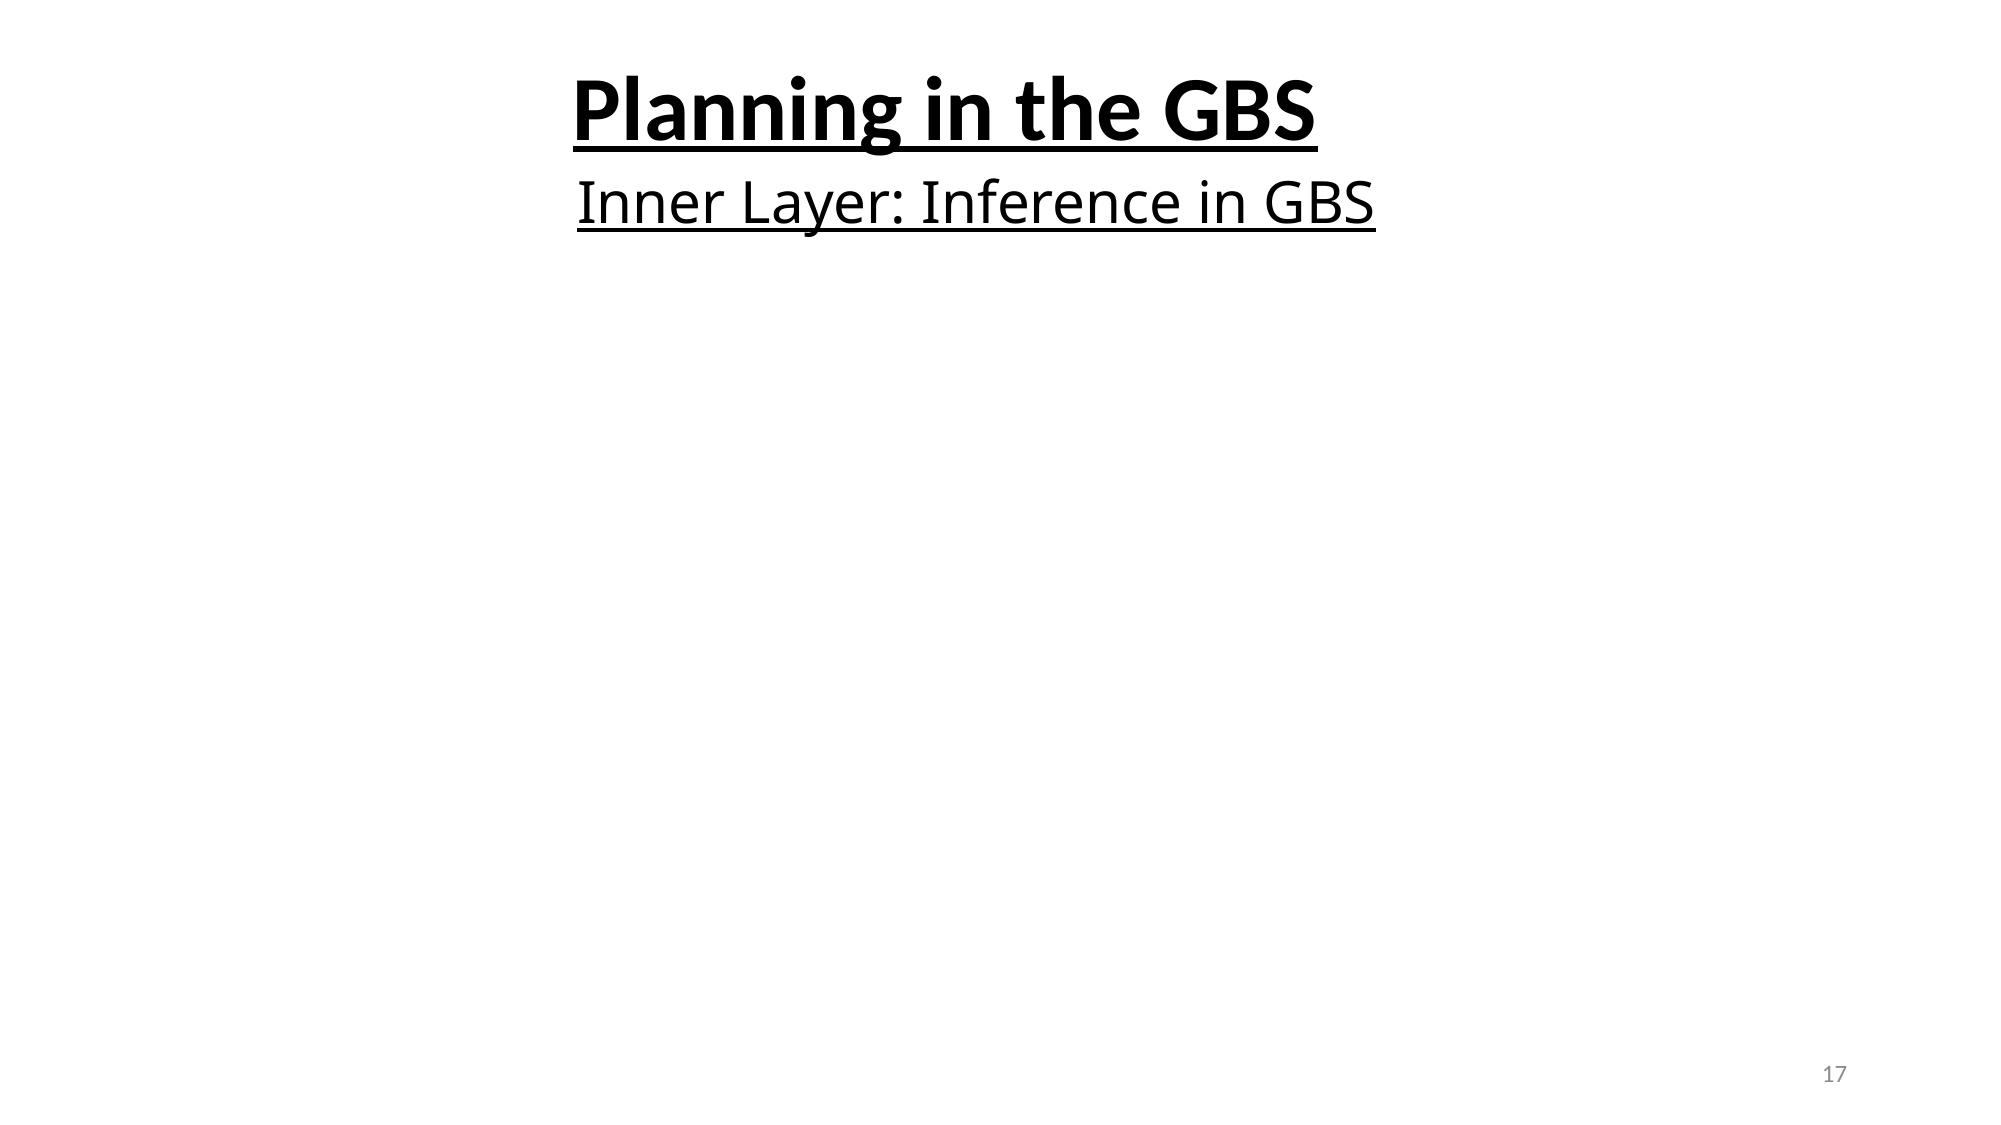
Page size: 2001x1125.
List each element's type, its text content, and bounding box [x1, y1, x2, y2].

slide_number 17 [1412, 1042, 1863, 1103]
text_box Planning in the GBS [272, 41, 1618, 166]
title Inner Layer: Inference in GBS [476, 166, 1478, 317]
